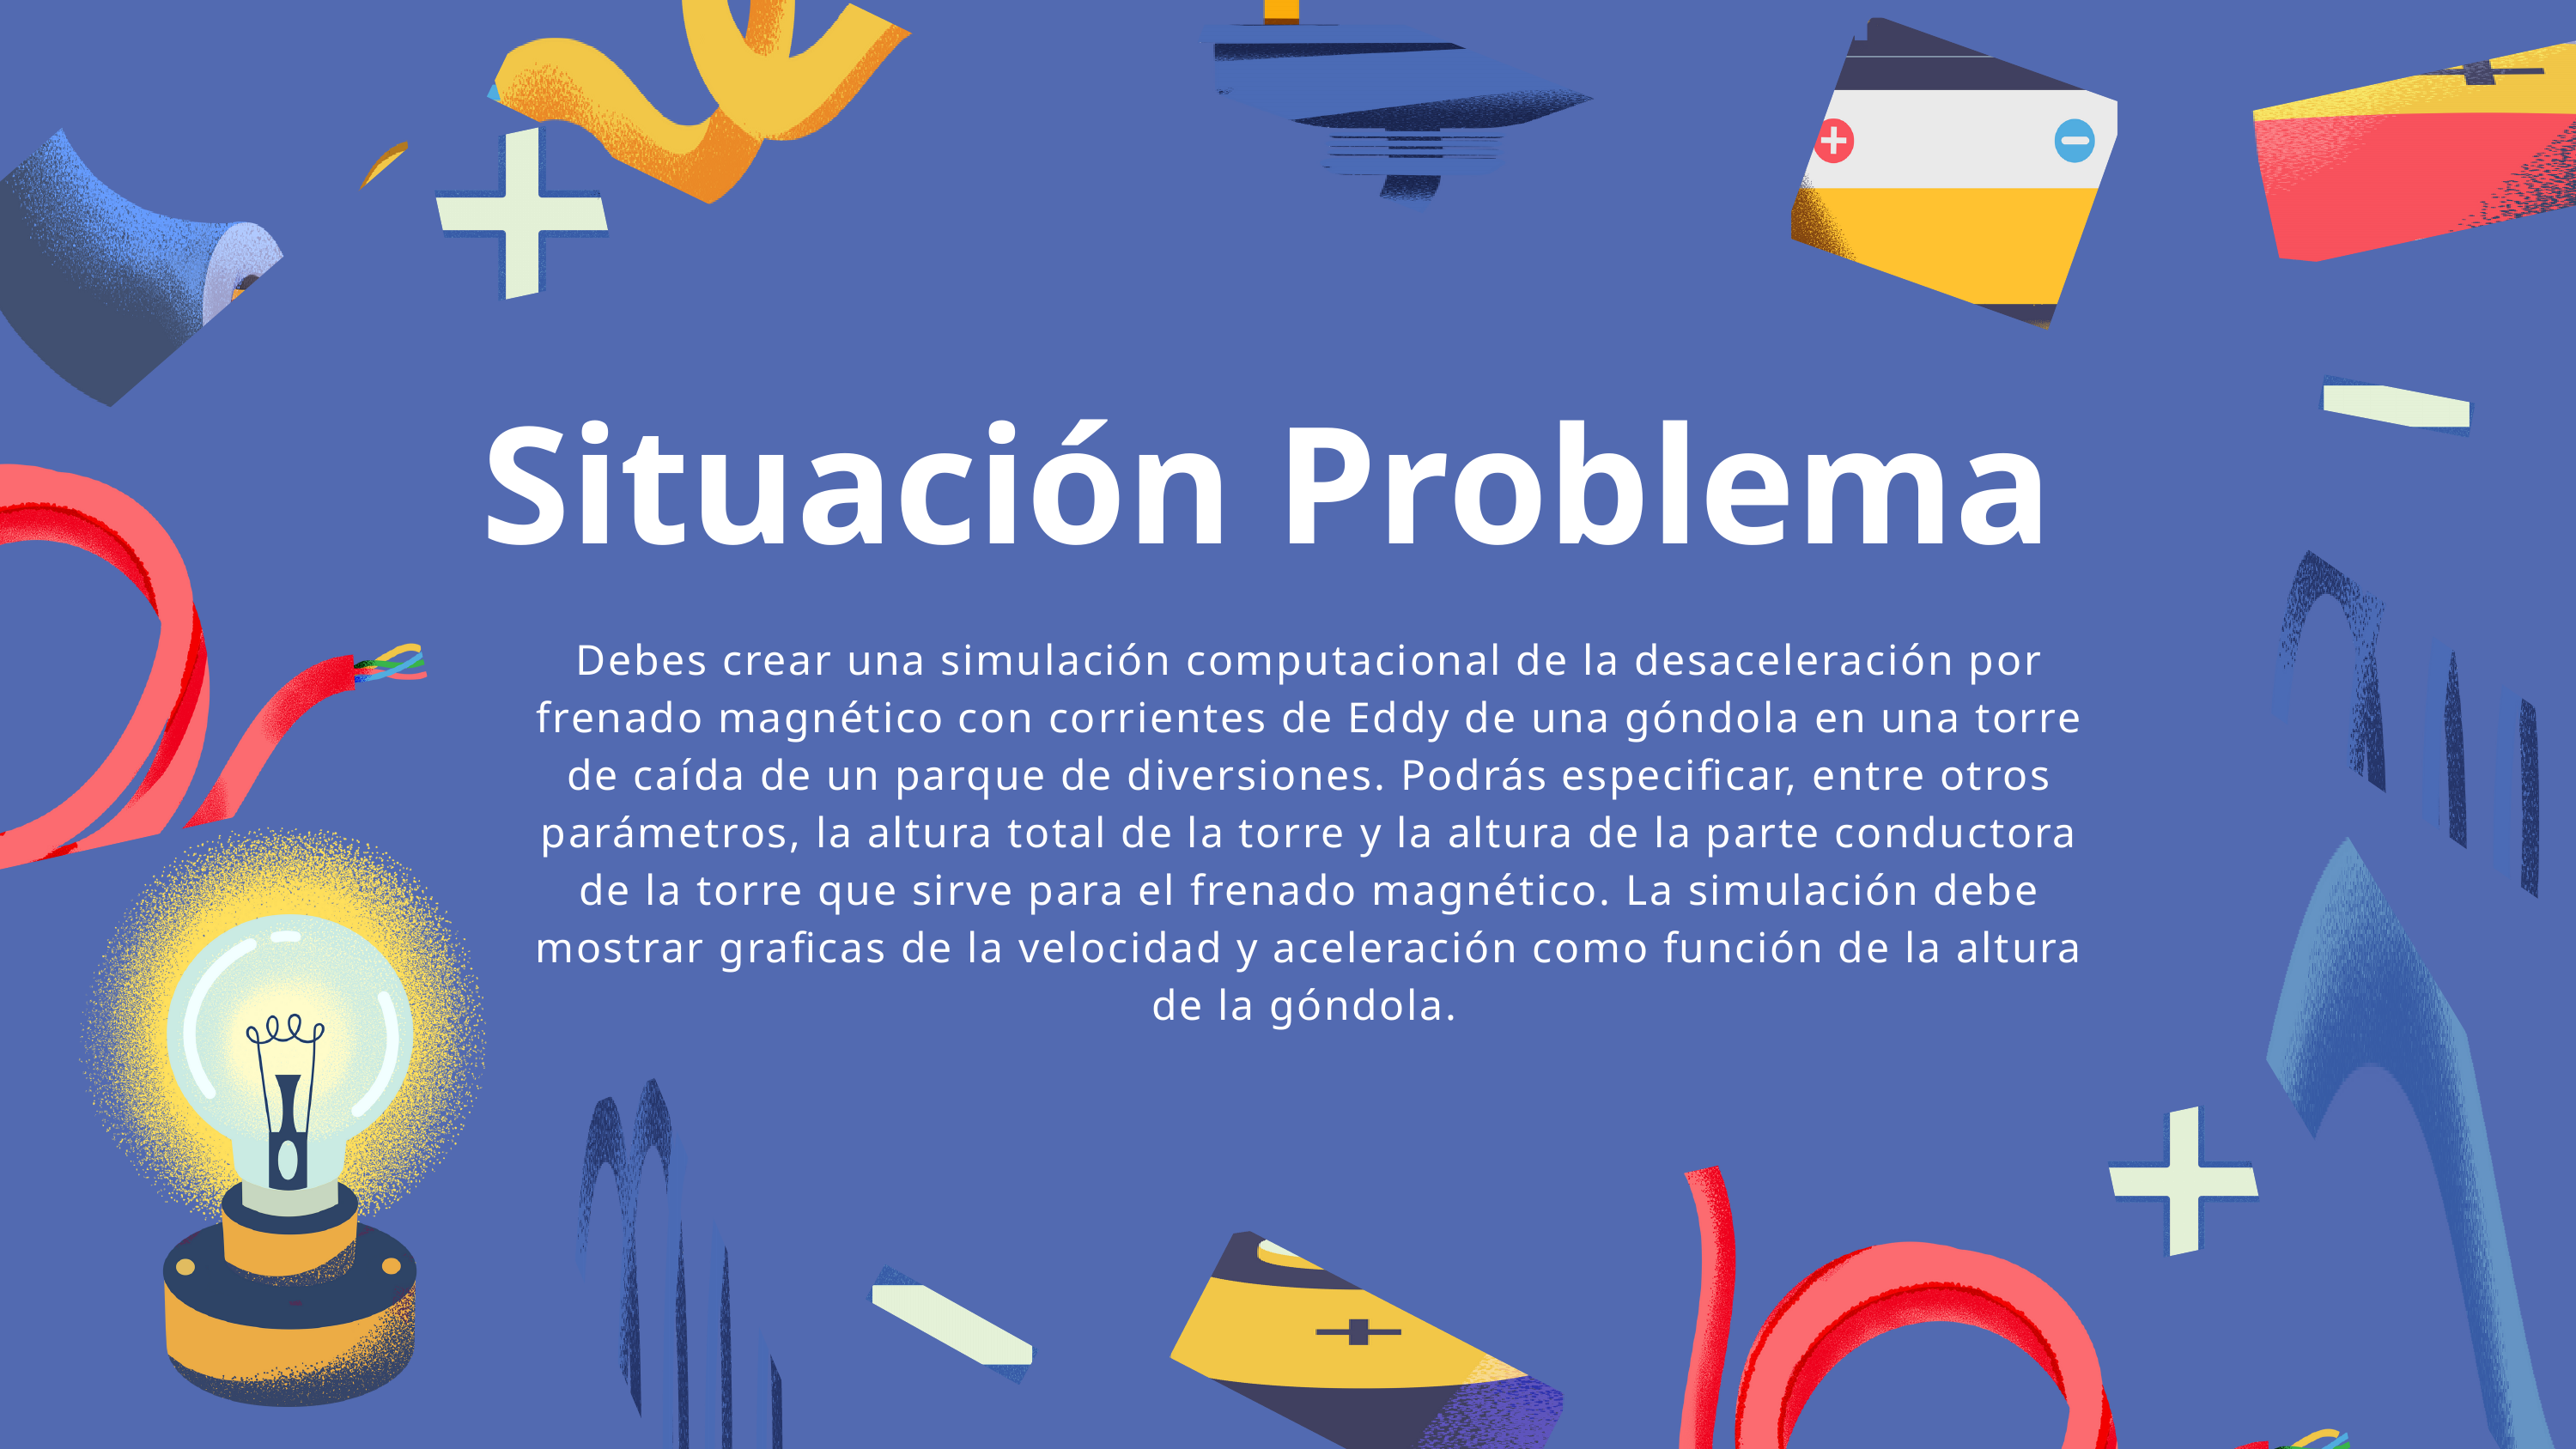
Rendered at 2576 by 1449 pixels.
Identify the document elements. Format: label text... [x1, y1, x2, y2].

text_box [2318, 374, 2476, 438]
text_box [426, 125, 618, 310]
text_box [1783, 10, 2129, 330]
text_box [1591, 1044, 2351, 1449]
text_box Debes crear una simulación computacional de la desaceleración por frenado magnético con corrientes de Eddy de una góndola en una torre de caída de un parque de diversiones. Podrás especificar, entre otros parámetros, la altura total de la torre y la altura de la parte conductora de la torre que sirve para el frenado magnético. La simulación debe mostrar graficas de la velocidad y aceleración como función de la altura de la góndola. [521, 626, 2100, 1028]
text_box [2100, 1098, 2268, 1265]
text_box [0, 274, 448, 870]
text_box [1169, 1224, 1571, 1449]
text_box Situación Problema [375, 349, 2200, 577]
text_box [865, 1264, 1039, 1385]
text_box [2247, 40, 2576, 270]
text_box [1169, 0, 1652, 279]
text_box [2184, 524, 2576, 925]
text_box [2184, 827, 2576, 1449]
text_box [78, 827, 487, 1407]
text_box [521, 1077, 811, 1449]
text_box [0, 0, 427, 347]
text_box [486, 0, 1131, 349]
